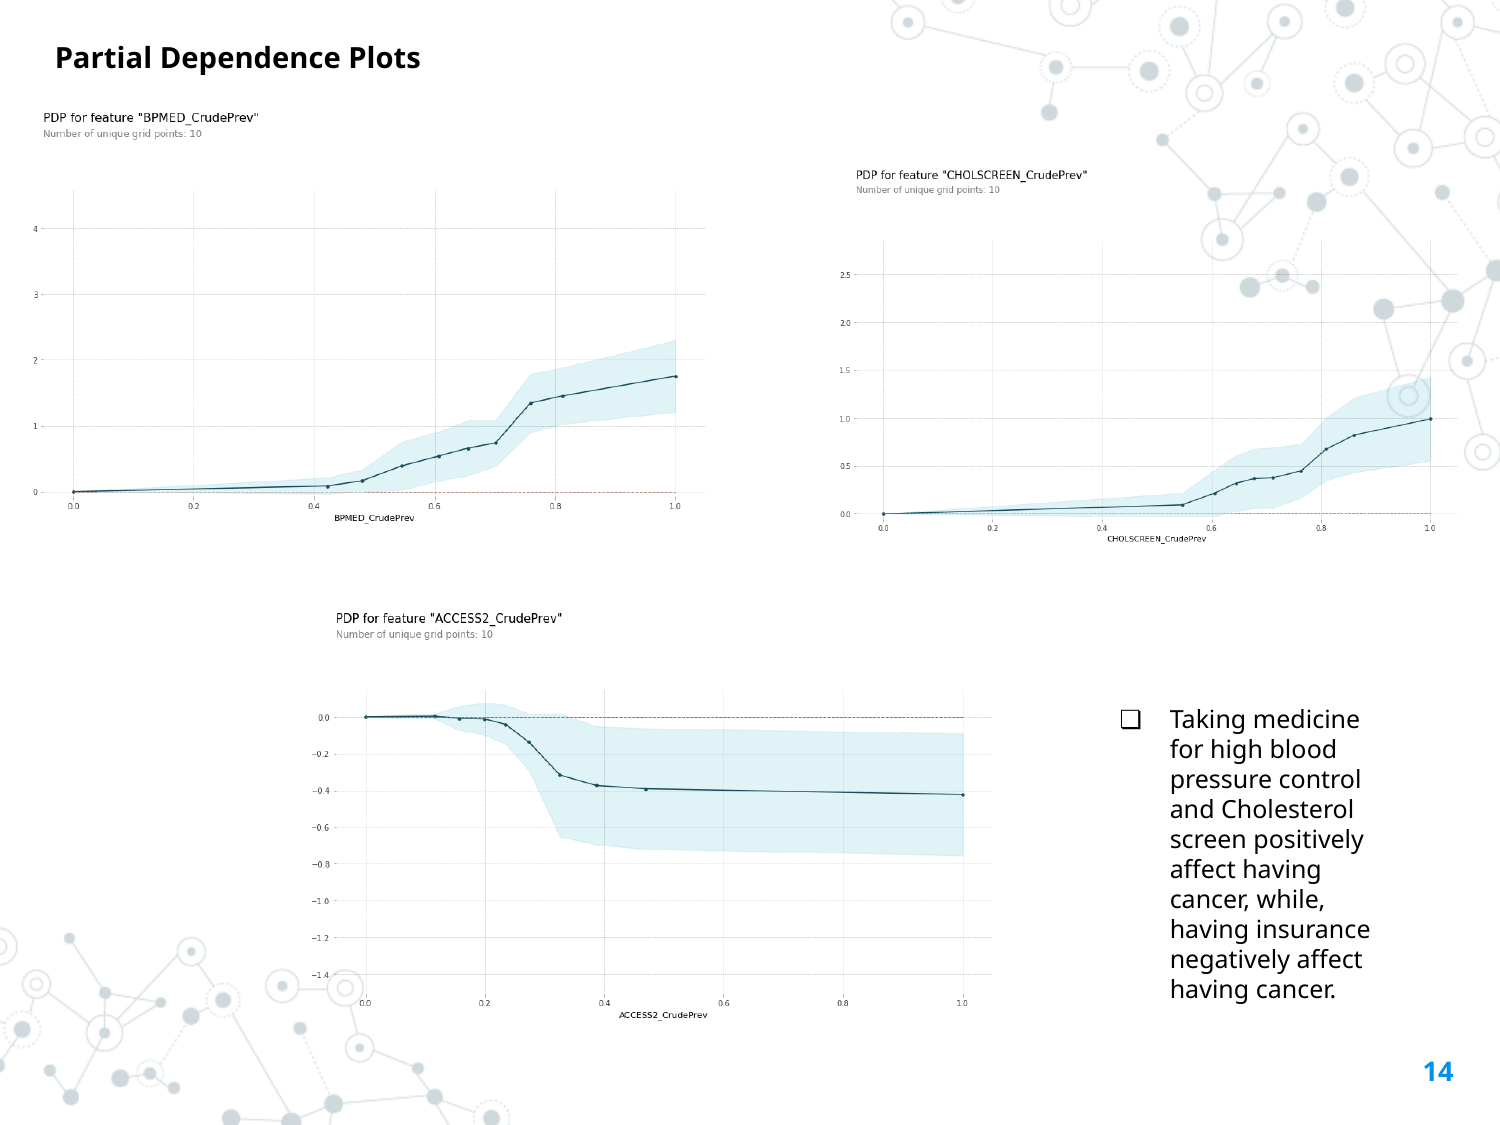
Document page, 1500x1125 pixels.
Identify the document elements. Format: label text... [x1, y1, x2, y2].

picture [0, 0, 1500, 1125]
slide_number ‹#› [1378, 1038, 1469, 1125]
title Taking medicine for high blood pressure control and Cholesterol screen positively affect having cancer, while, having insurance negatively affect having cancer. [1079, 557, 1413, 1069]
text_box Partial Dependence Plots [39, 24, 737, 71]
